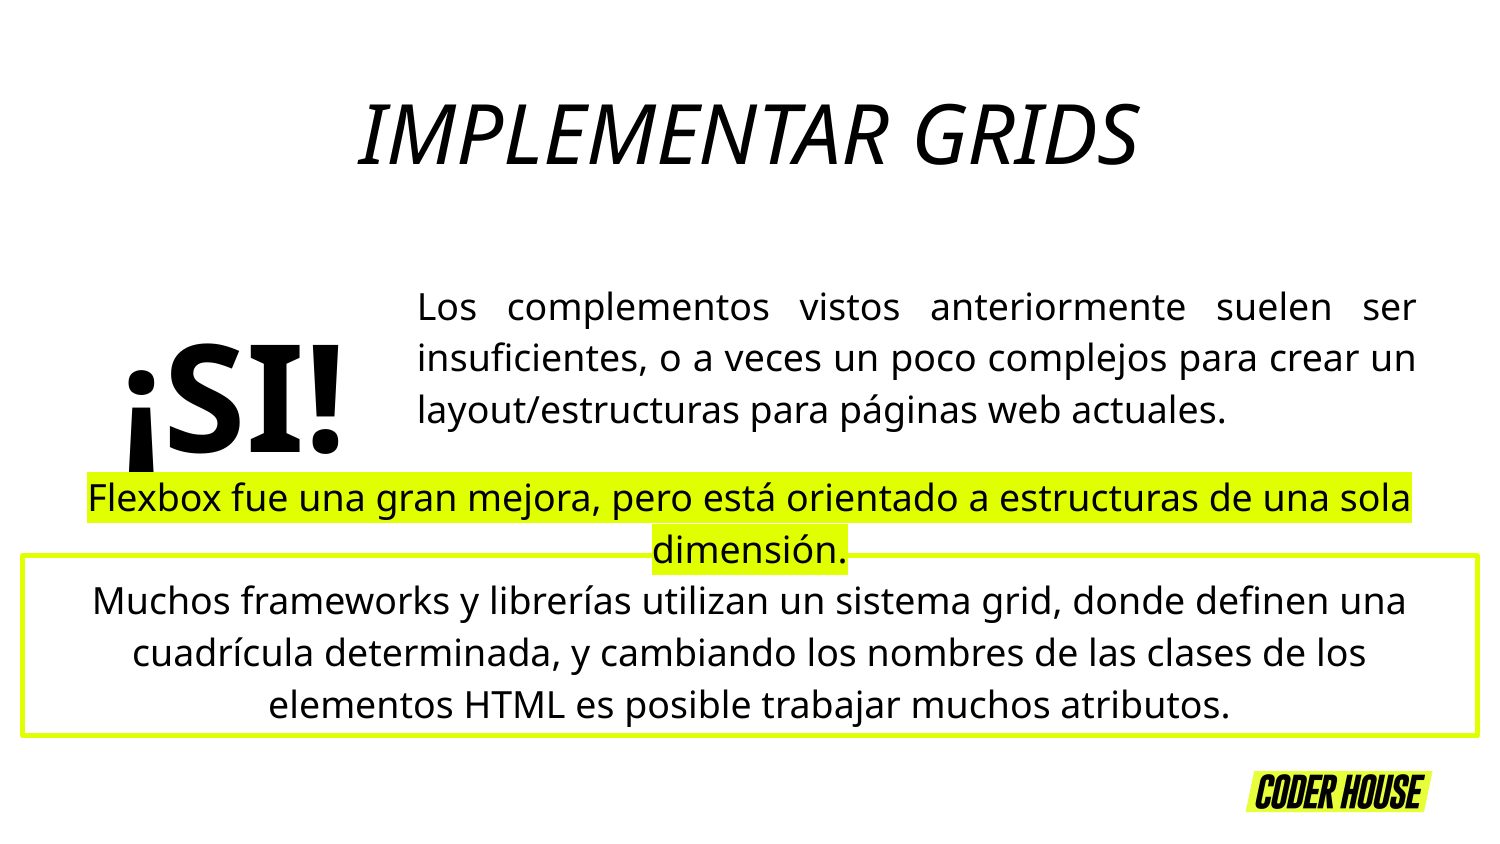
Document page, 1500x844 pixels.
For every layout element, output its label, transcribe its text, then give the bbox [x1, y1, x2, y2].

picture [1241, 764, 1437, 819]
text_box ¡SI! [105, 260, 370, 452]
text_box Los complementos vistos anteriormente suelen ser insuficientes, o a veces un poco complejos para crear un layout/estructuras para páginas web actuales. [401, 260, 1433, 452]
text_box Flexbox fue una gran mejora, pero está orientado a estructuras de una sola dimensión. [11, 452, 1488, 546]
text_box IMPLEMENTAR GRIDS [105, 50, 1395, 166]
text_box Muchos frameworks y librerías utilizan un sistema grid, donde definen una cuadrícula determinada, y cambiando los nombres de las clases de los elementos HTML es posible trabajar muchos atributos. [22, 555, 1478, 736]
